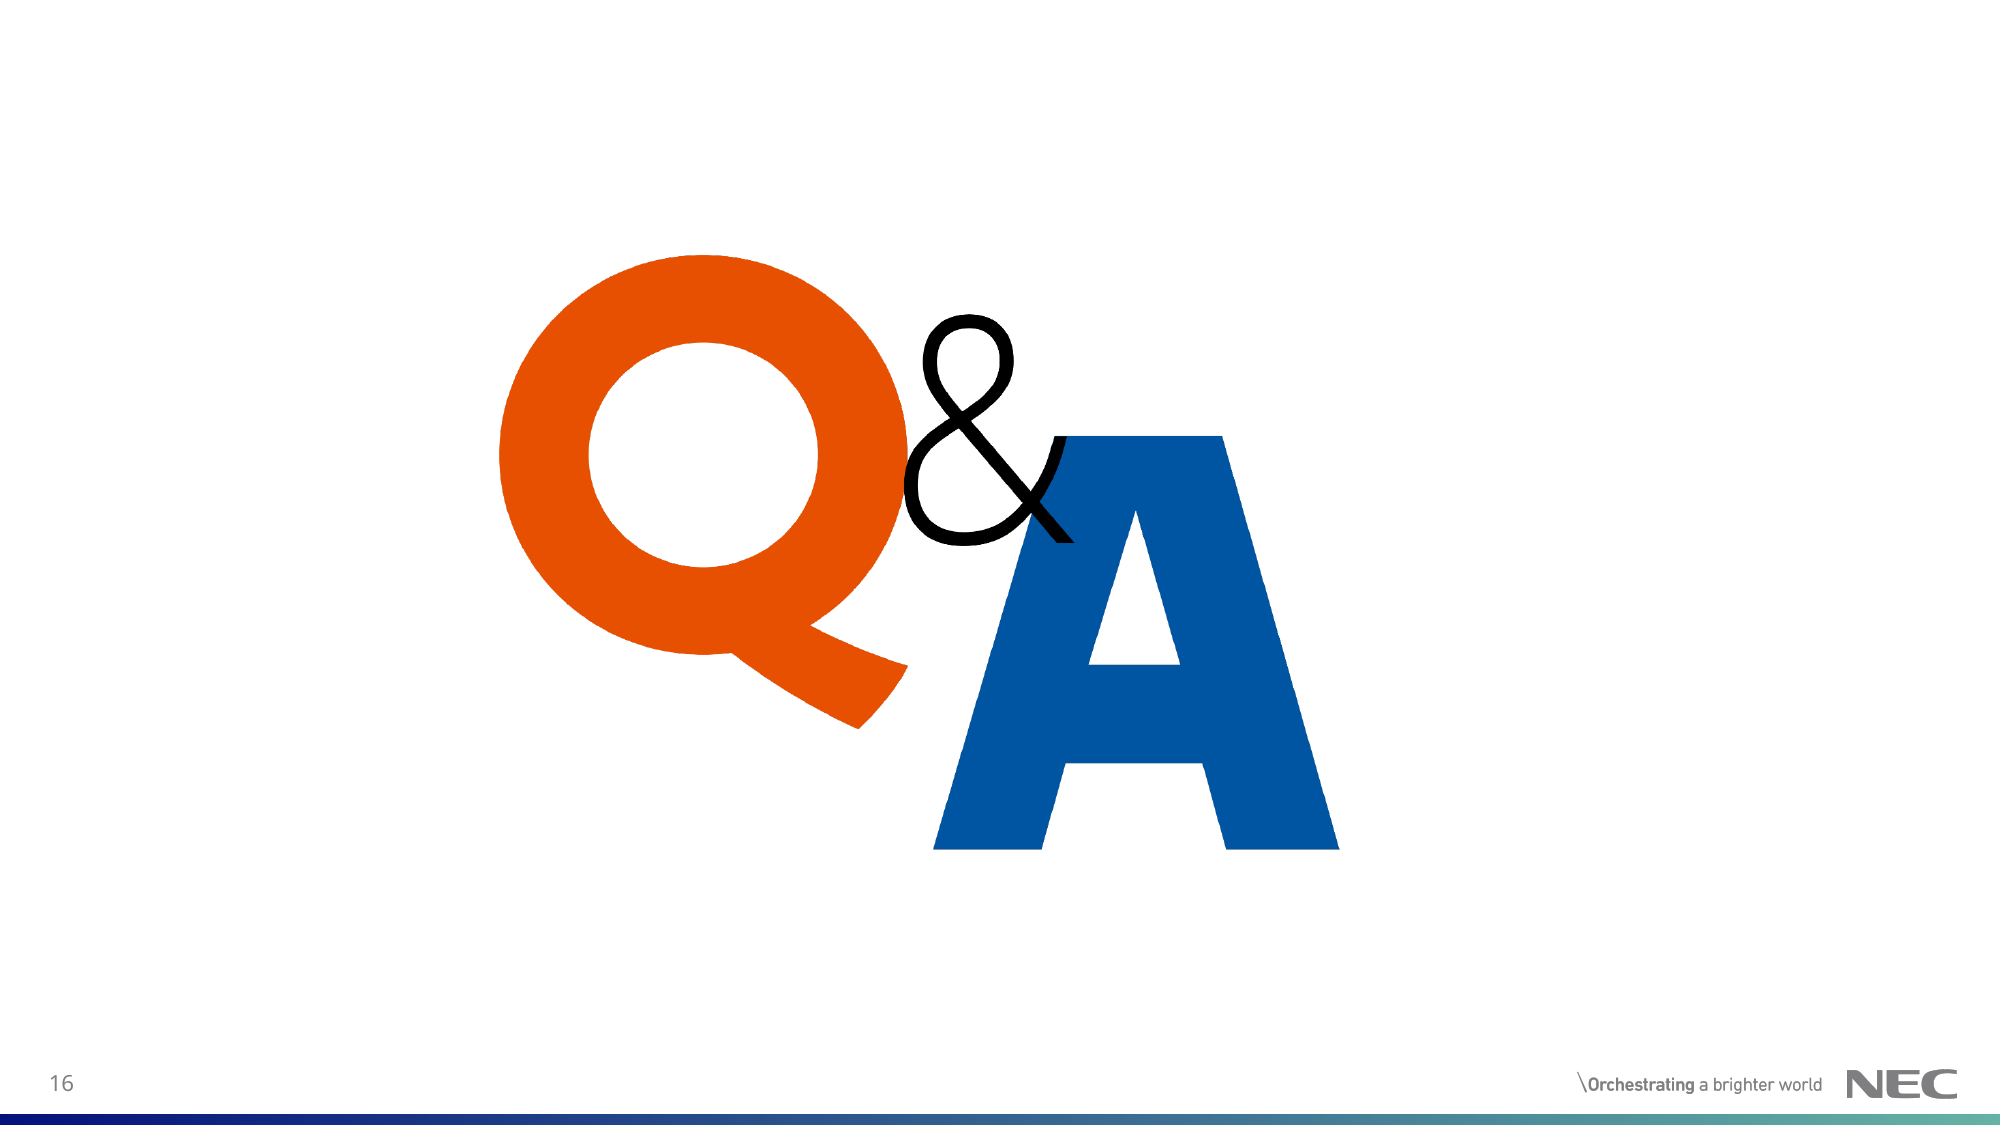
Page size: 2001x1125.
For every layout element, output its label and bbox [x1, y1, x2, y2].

picture [491, 56, 1356, 1125]
picture [1577, 1069, 1957, 1099]
